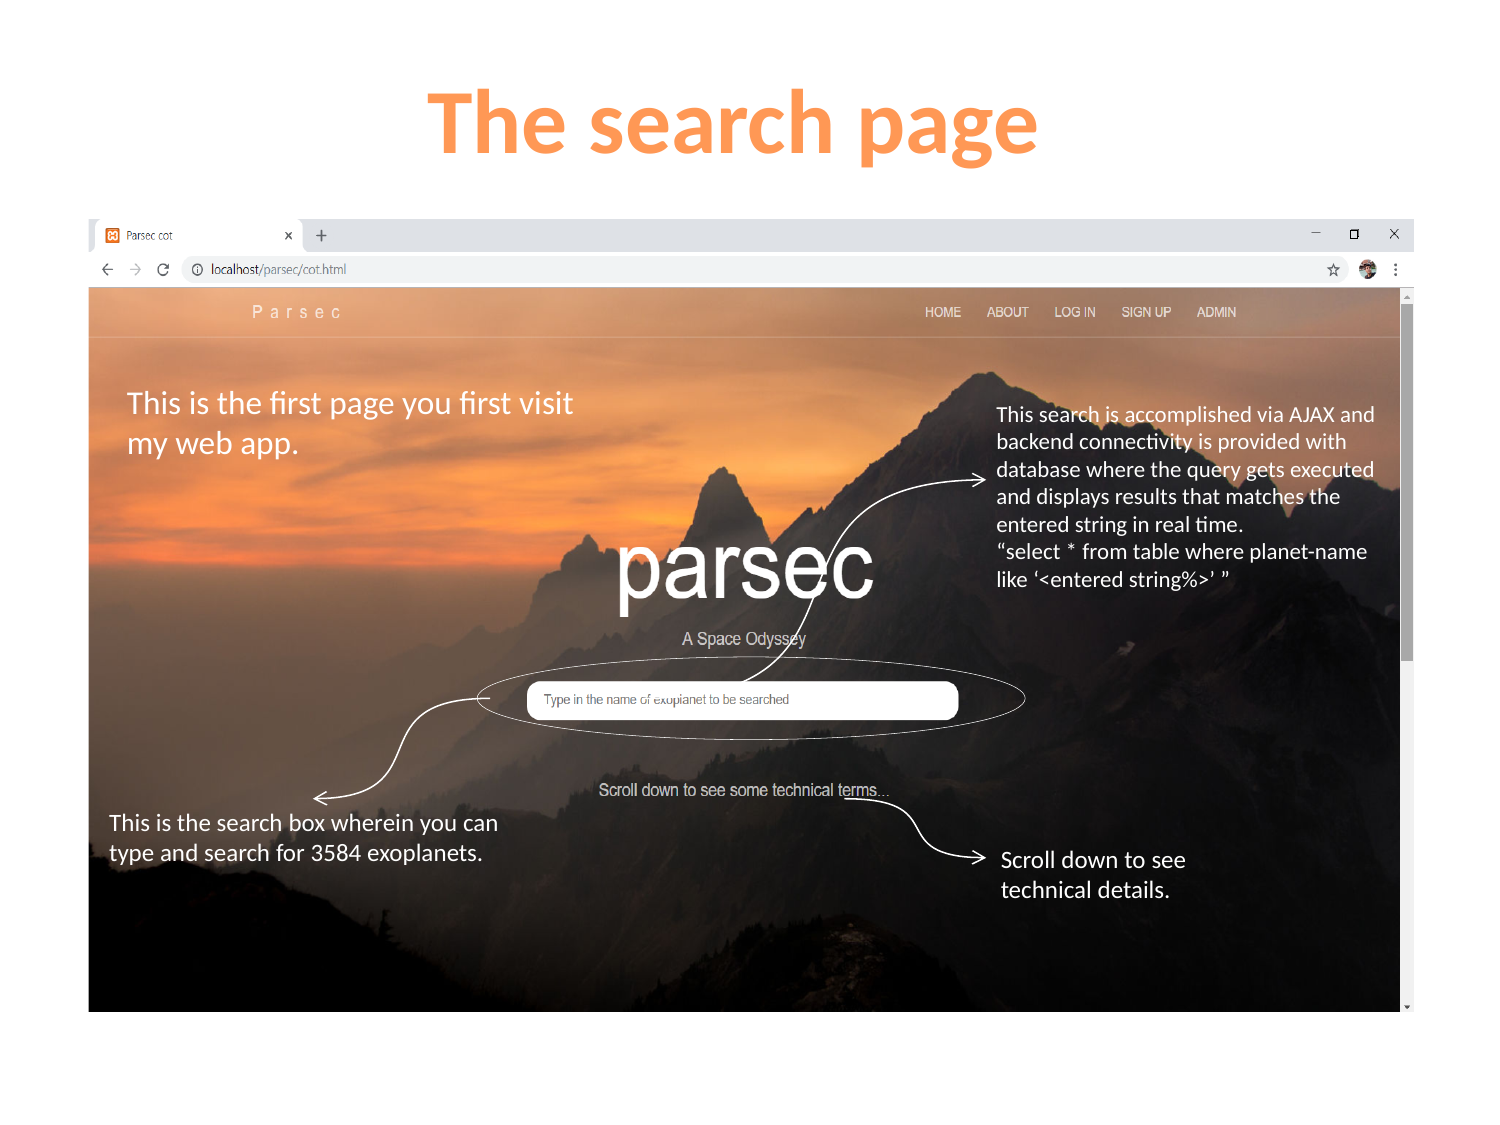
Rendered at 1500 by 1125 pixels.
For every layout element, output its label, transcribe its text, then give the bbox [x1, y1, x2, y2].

text_box The search page [412, 54, 1056, 180]
picture [88, 219, 1415, 1012]
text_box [643, 479, 987, 699]
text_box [312, 698, 491, 799]
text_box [844, 798, 987, 858]
